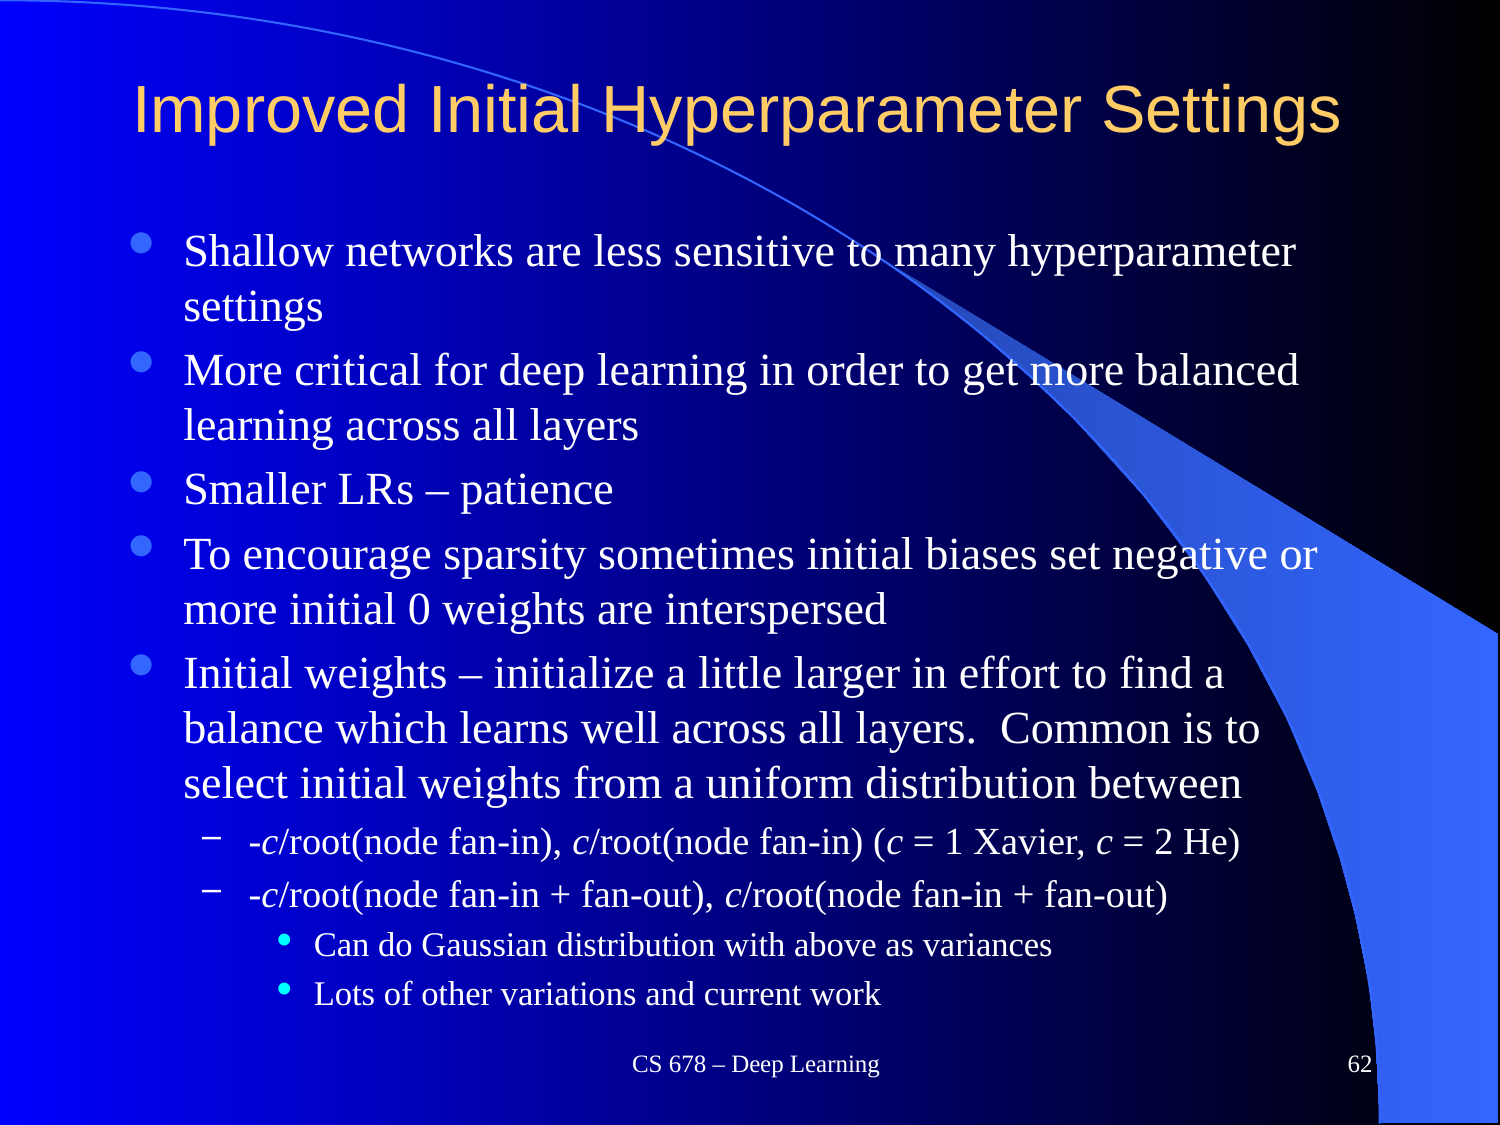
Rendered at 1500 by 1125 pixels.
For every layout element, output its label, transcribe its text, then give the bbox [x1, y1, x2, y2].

slide_number 62 [1074, 1024, 1388, 1101]
list Shallow networks are less sensitive to many hyperparameter settings More critical for deep learning in order to get more balanced learning across all layers Smaller LRs – patience To encourage sparsity sometimes initial biases set negative or more initial 0 weights are interspersed Initial weights – initialize a little larger in effort to find a balance which learns well across all layers. Common is to select initial weights from a uniform distribution between -c/root(node fan-in), c/root(node fan-in) (c = 1 Xavier, c = 2 He) -c/root(node fan-in + fan-out), c/root(node fan-in + fan-out) Can do Gaussian distribution with above as variances Lots of other variations and current work [112, 212, 1388, 1026]
footer CS 678 – Deep Learning [474, 1024, 1038, 1101]
title Improved Initial Hyperparameter Settings [99, 37, 1376, 176]
